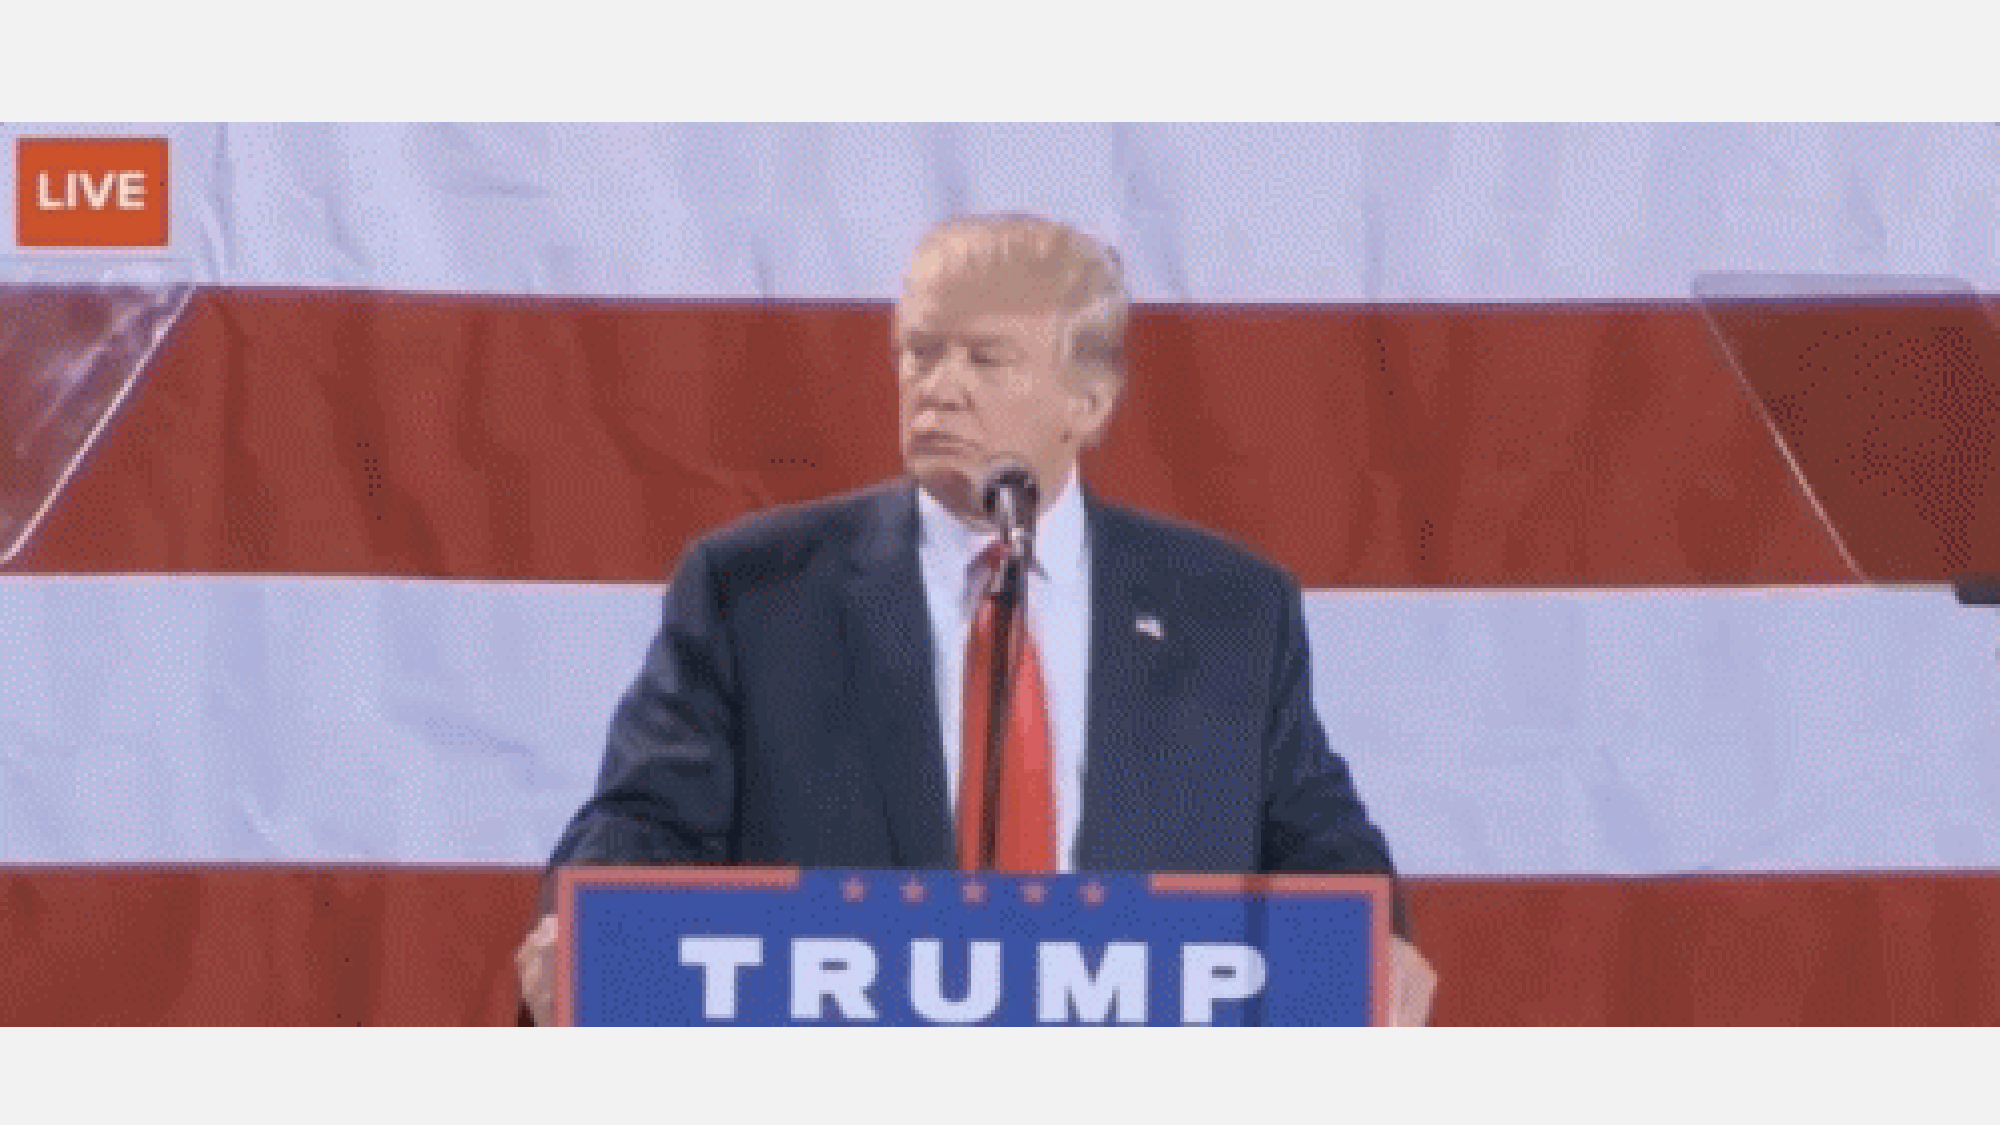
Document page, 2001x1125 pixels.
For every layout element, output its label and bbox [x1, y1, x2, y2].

picture [0, 122, 2000, 1027]
